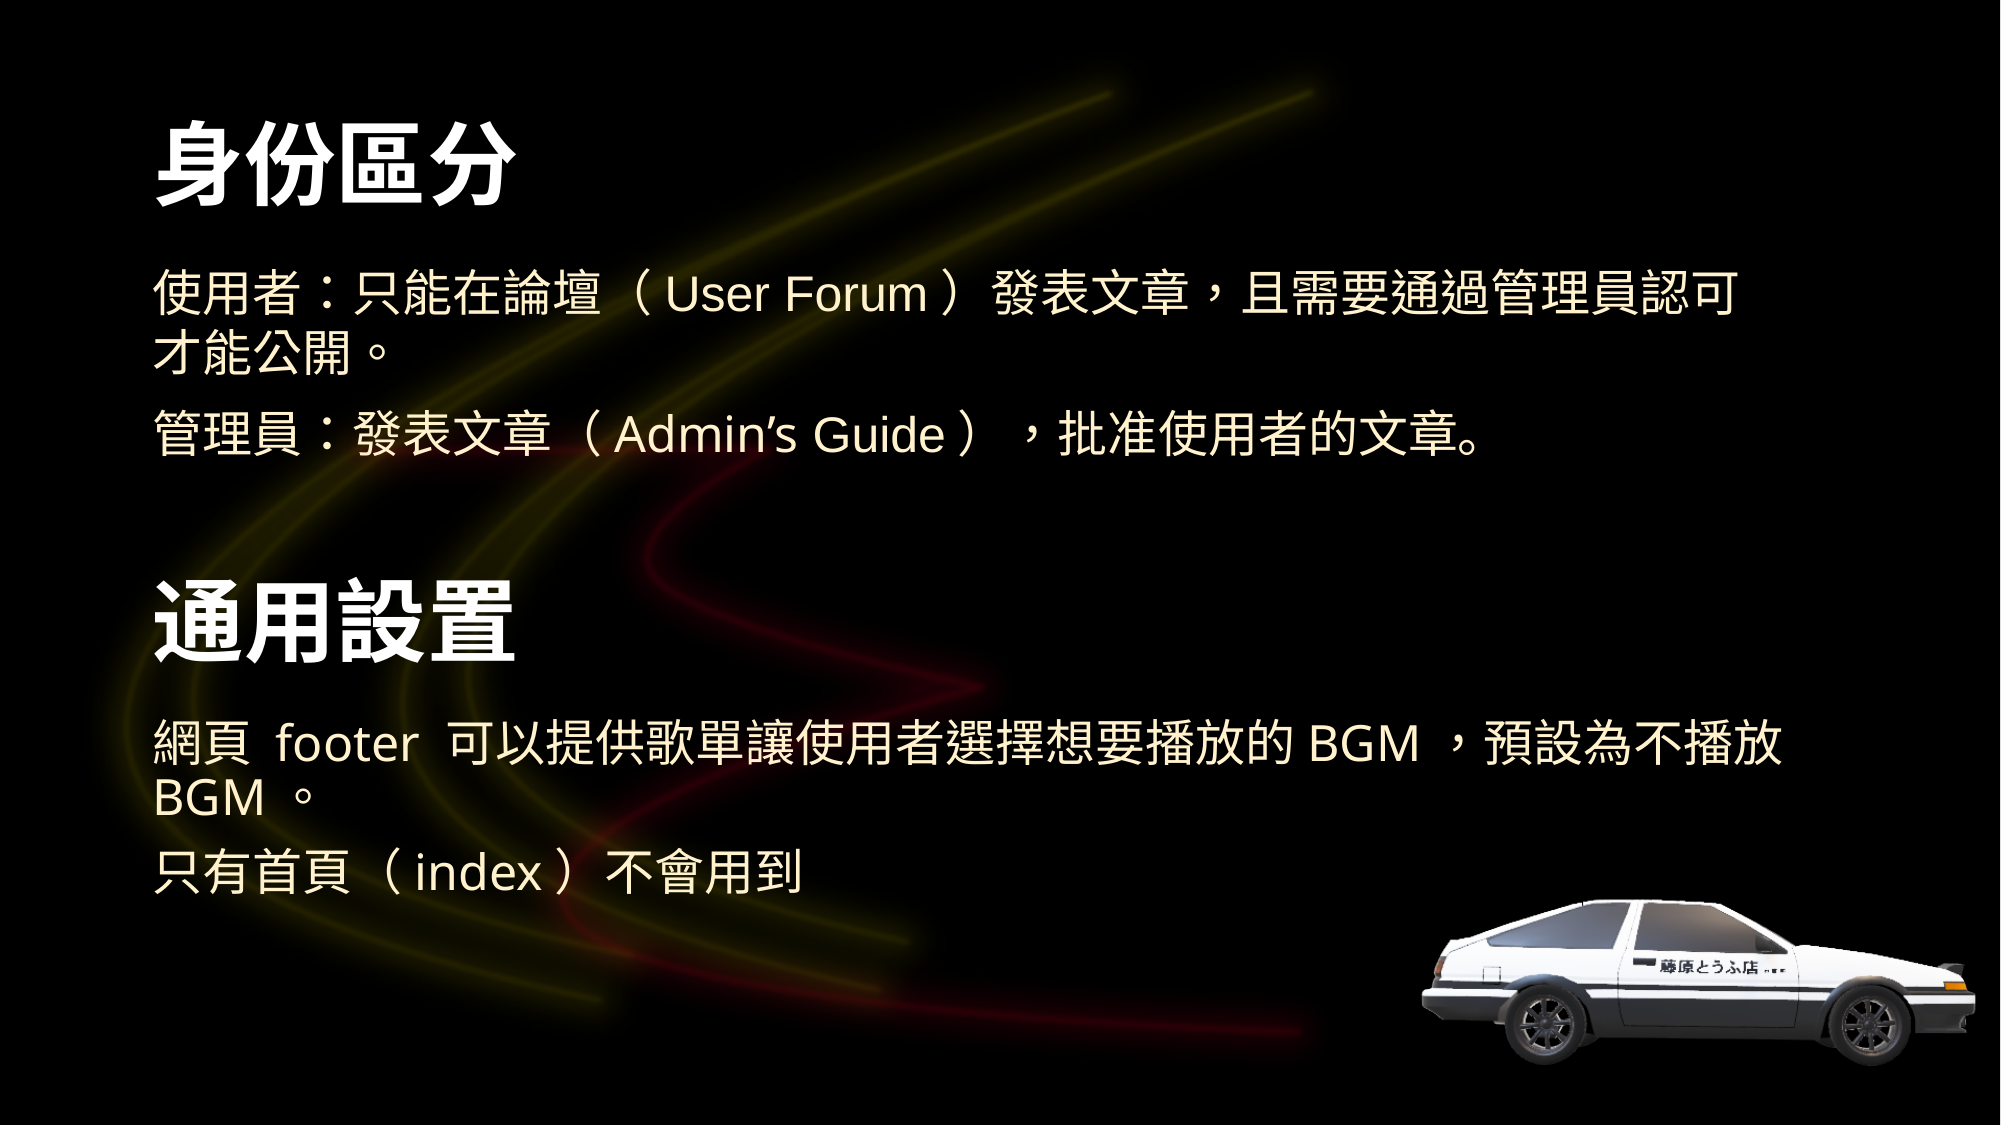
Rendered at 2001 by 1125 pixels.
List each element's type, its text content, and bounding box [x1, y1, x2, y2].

picture [0, 0, 2001, 1125]
text_box 通用設置 [137, 516, 1863, 710]
title 身份區分 [137, 59, 1863, 253]
text_box 網頁 footer 可以提供歌單讓使用者選擇想要播放的BGM，預設為不播放 BGM。 只有首頁（index）不會用到 [137, 710, 1883, 871]
list 使用者：只能在論壇（User Forum）發表文章，且需要通過管理員認可 才能公開。 管理員：發表文章（Admin’s Guide），批准使用者的文章。 [137, 253, 1863, 516]
